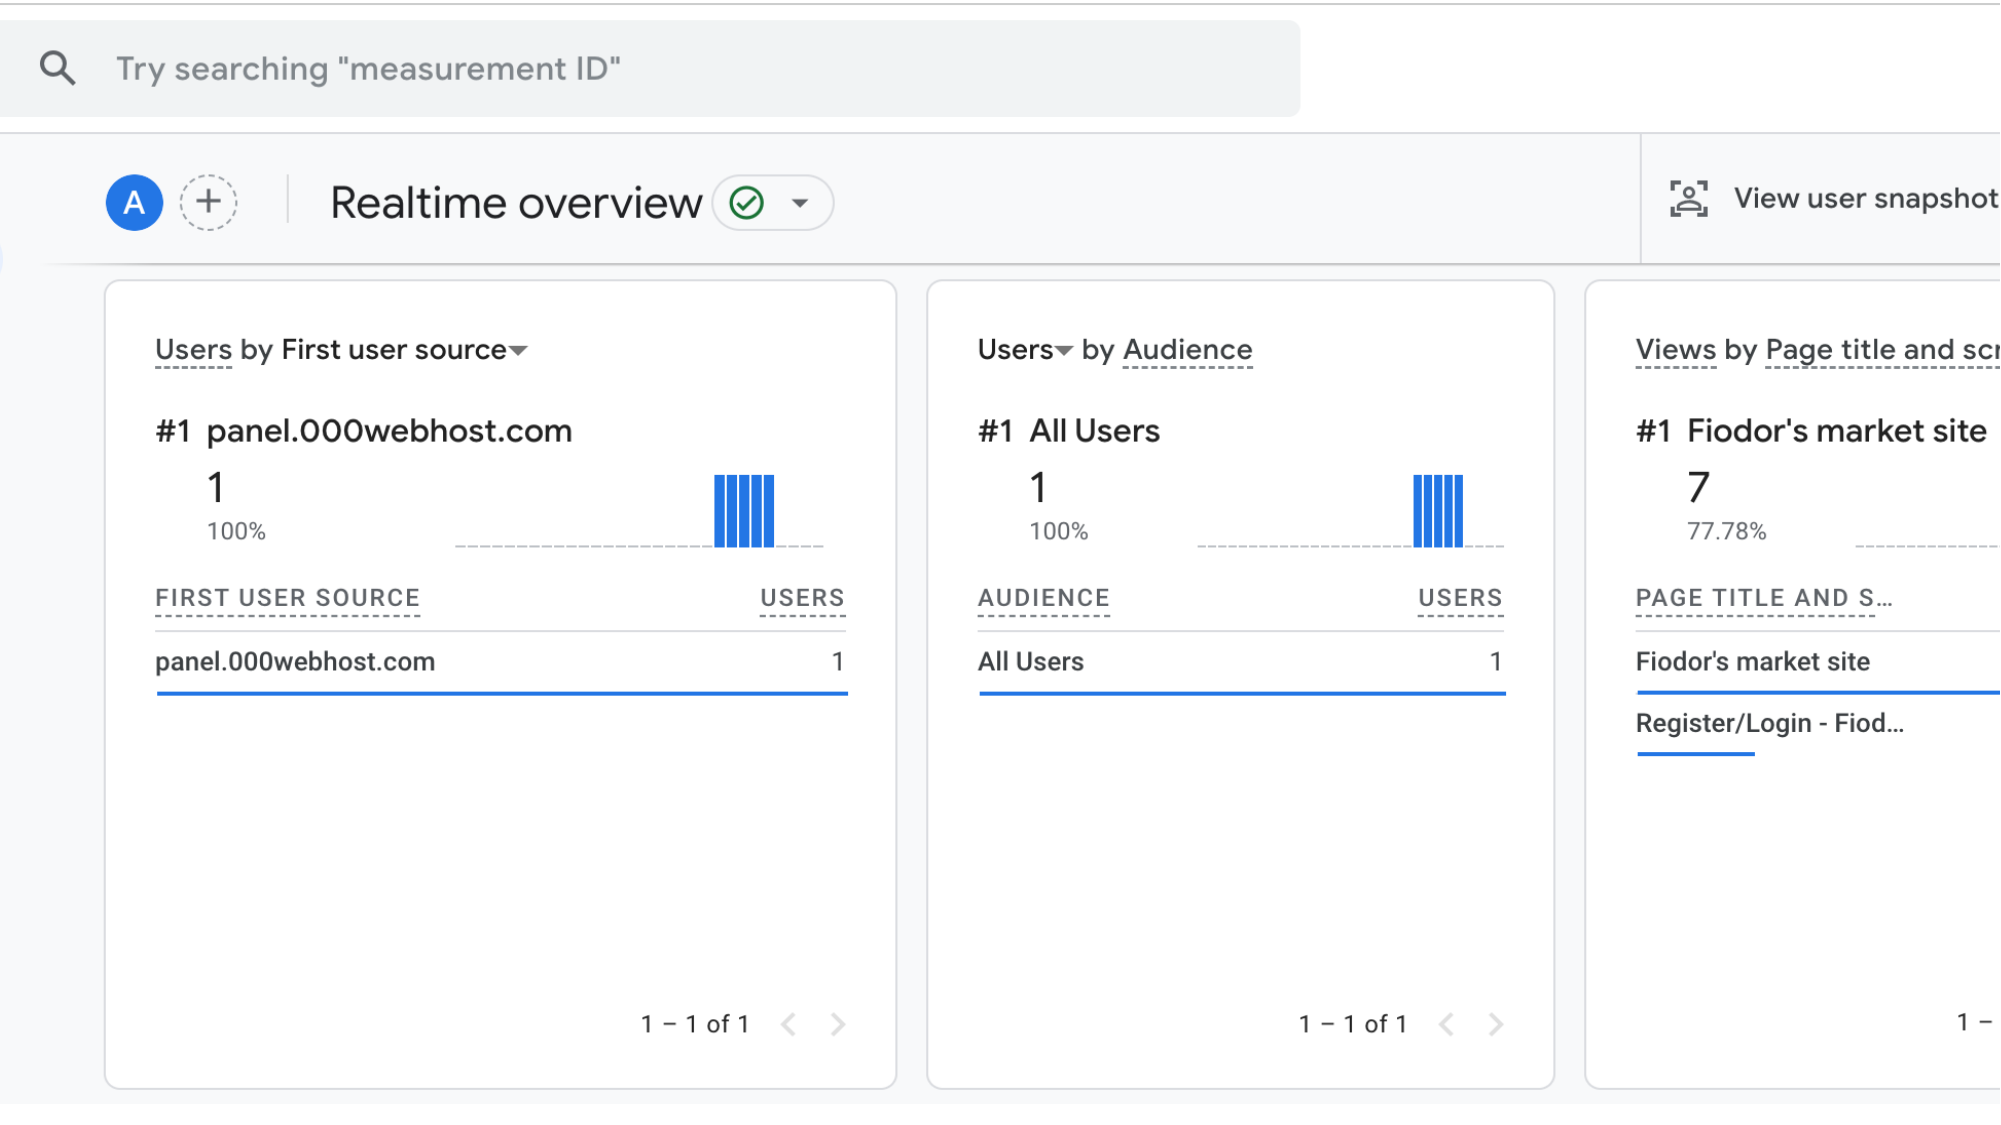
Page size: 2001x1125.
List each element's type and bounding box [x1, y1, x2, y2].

list [0, 0, 2000, 1104]
